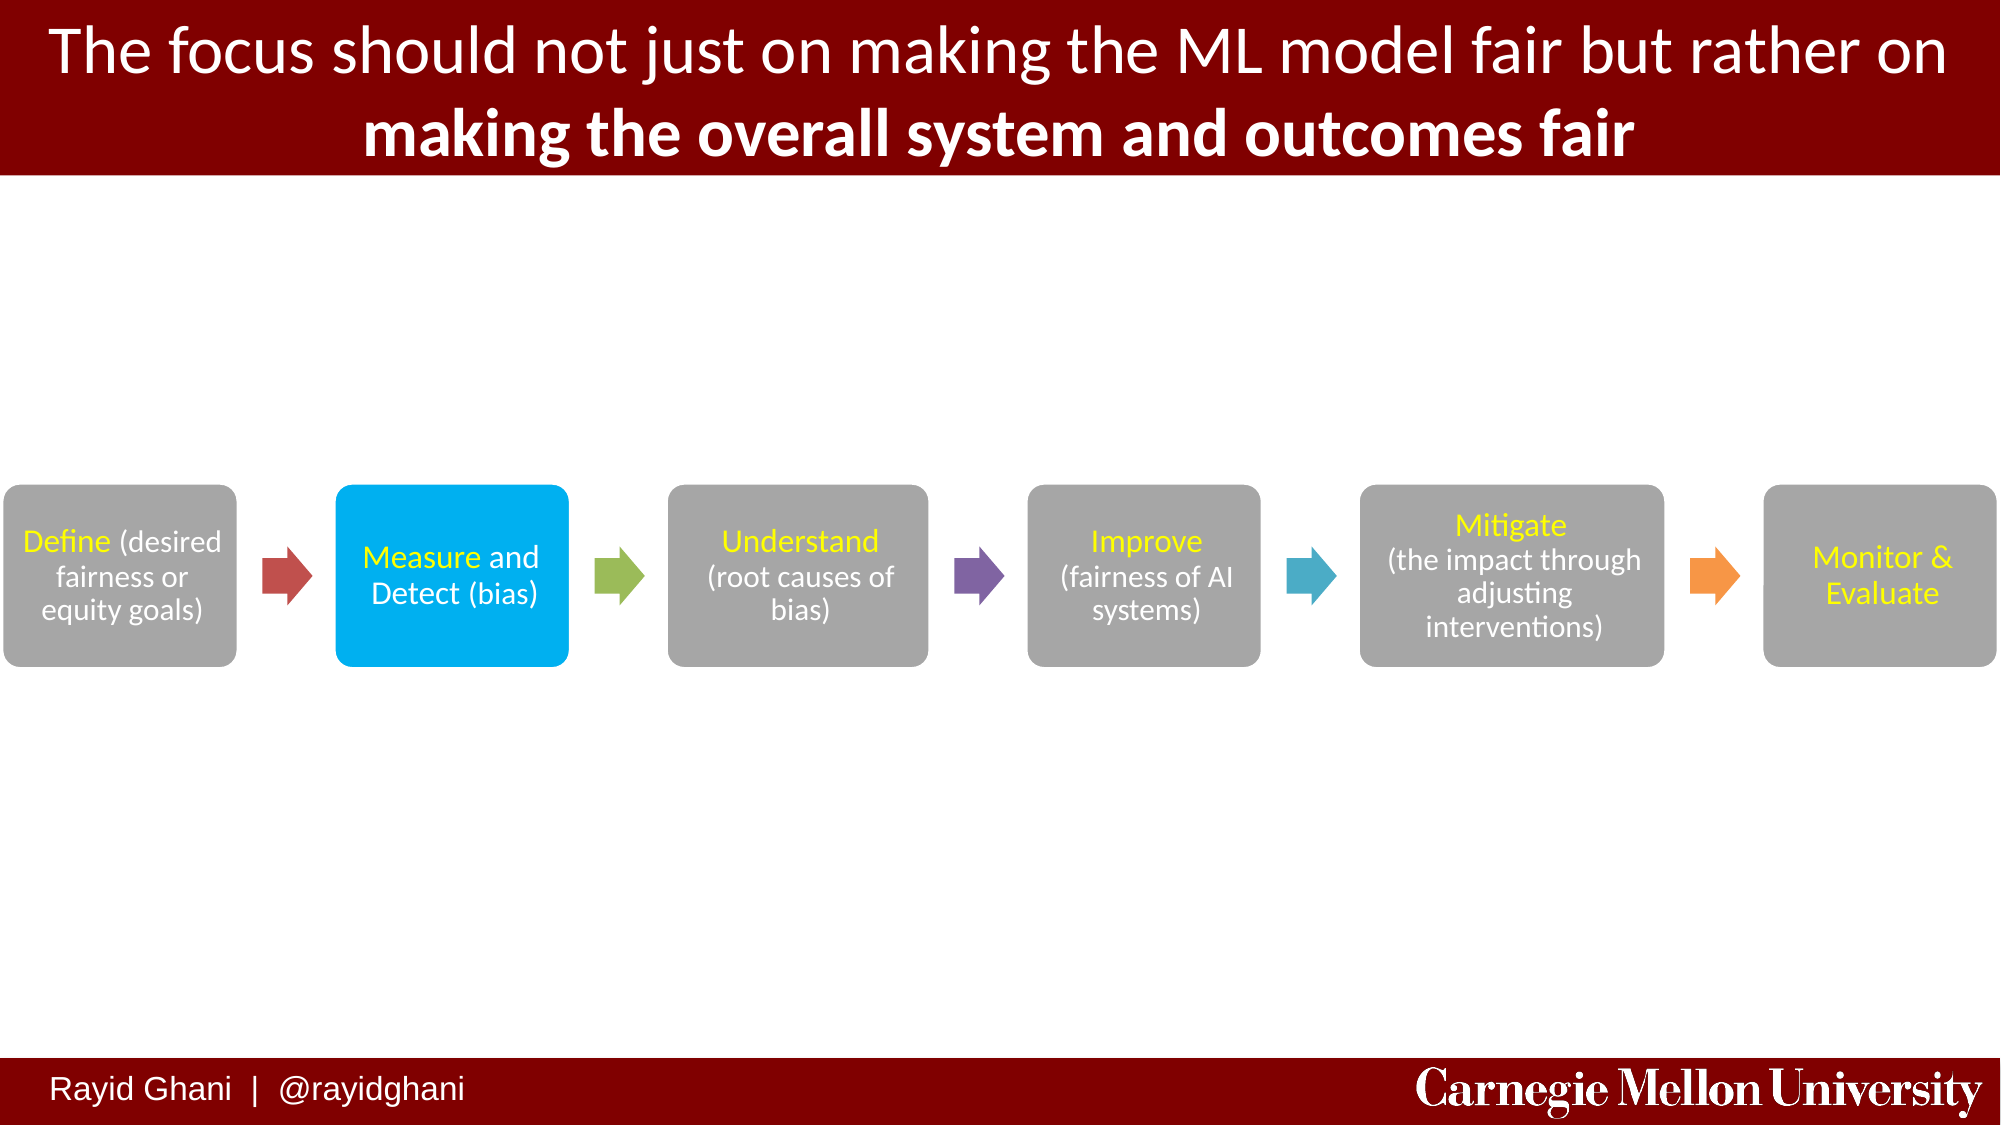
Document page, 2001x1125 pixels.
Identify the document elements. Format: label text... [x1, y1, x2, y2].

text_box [0, 140, 2000, 1012]
picture [1416, 1067, 1983, 1119]
title The focus should not just on making the ML model fair but rather on making the overall system and outcomes fair [0, 0, 2000, 140]
